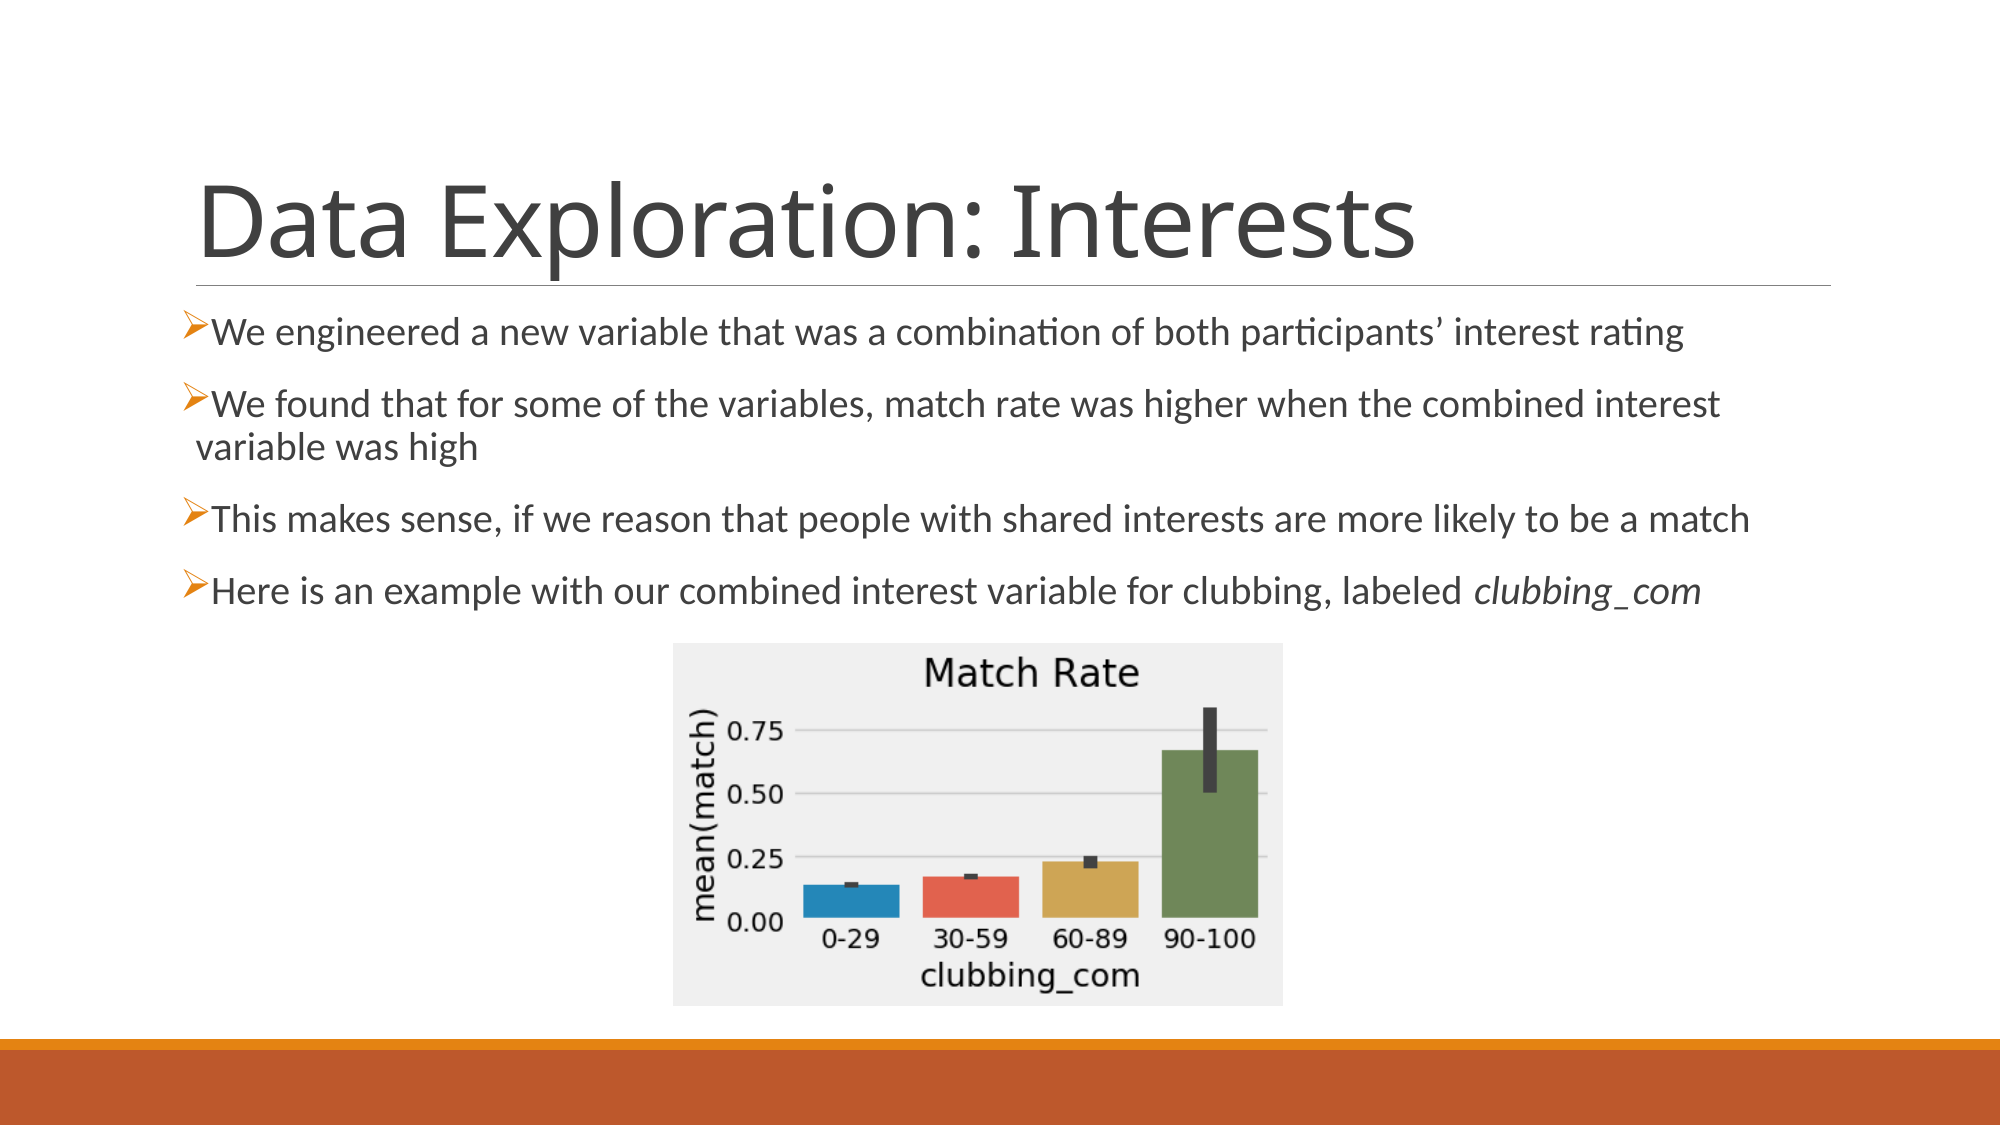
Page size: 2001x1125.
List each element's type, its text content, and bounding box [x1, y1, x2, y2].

list We engineered a new variable that was a combination of both participants’ interest rating We found that for some of the variables, match rate was higher when the combined interest variable was high This makes sense, if we reason that people with shared interests are more likely to be a match Here is an example with our combined interest variable for clubbing, labeled clubbing_com [180, 302, 1776, 626]
picture [672, 642, 1283, 1006]
title Data Exploration: Interests [180, 47, 1830, 285]
